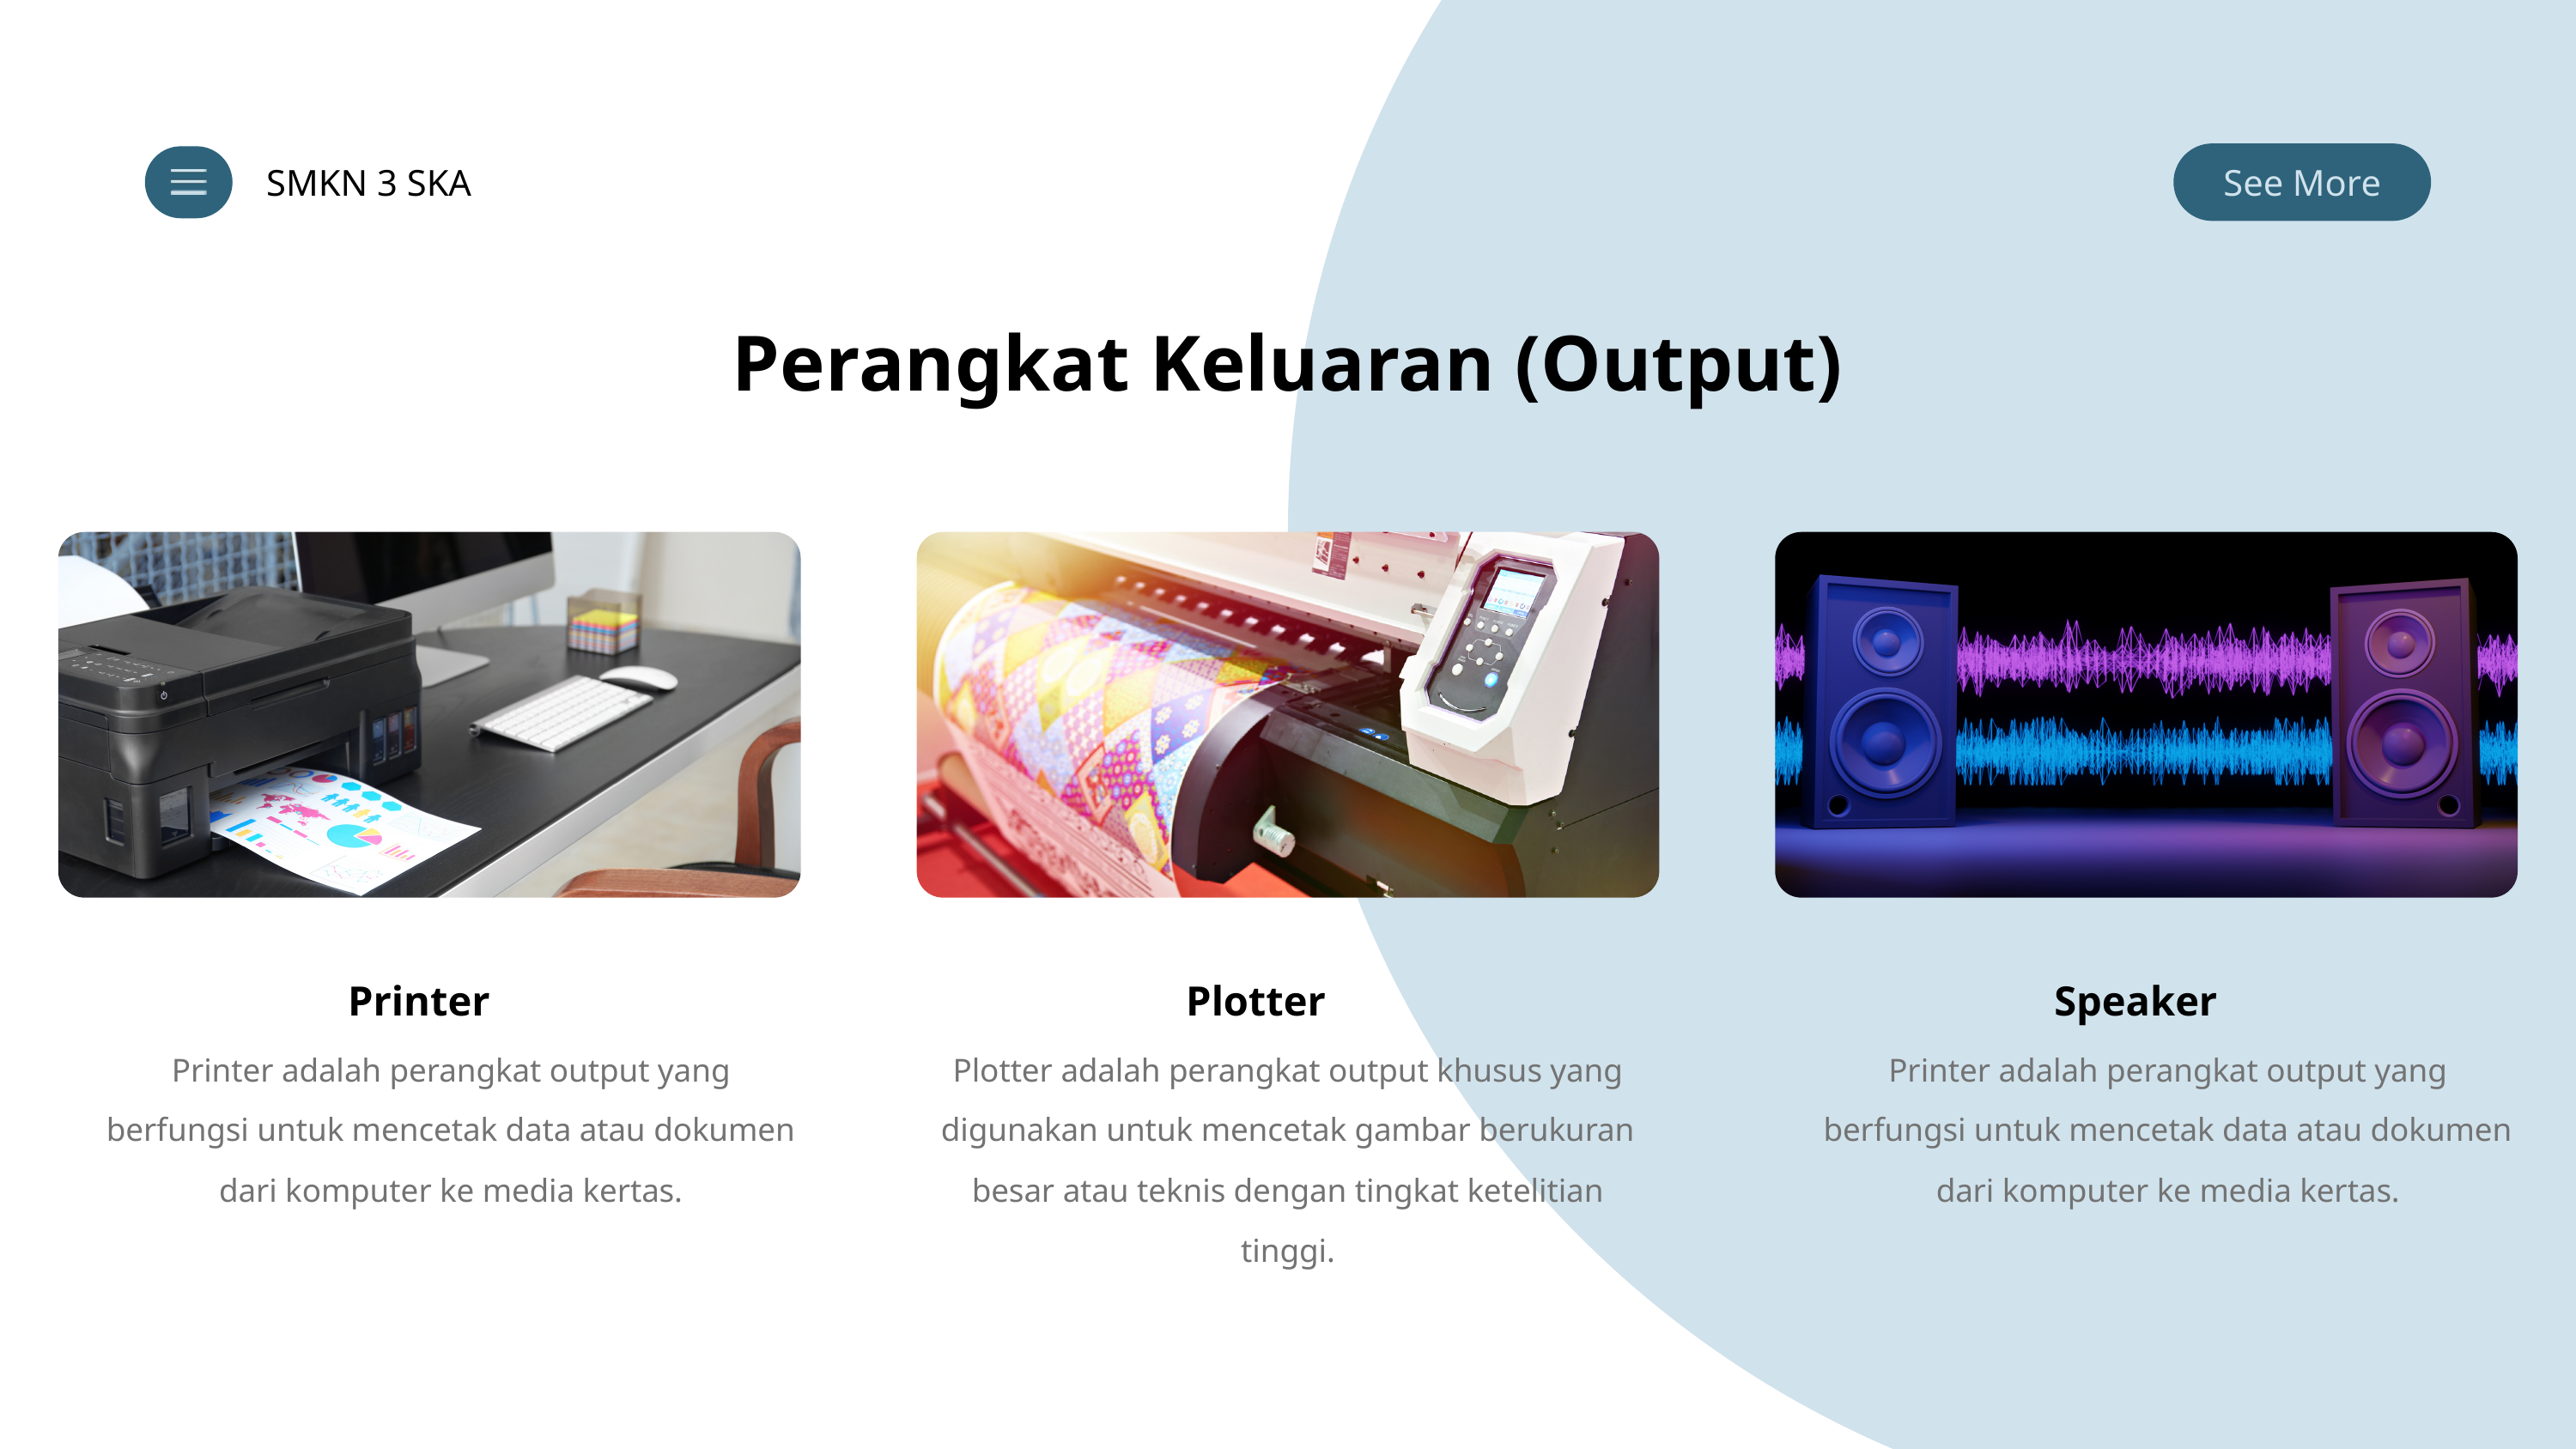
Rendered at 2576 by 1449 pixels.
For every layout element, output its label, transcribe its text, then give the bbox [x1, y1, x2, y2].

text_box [1775, 531, 2518, 898]
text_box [144, 146, 233, 219]
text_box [1287, 0, 2576, 1449]
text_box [916, 531, 1660, 898]
text_box Plotter [938, 978, 1281, 1025]
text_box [58, 531, 801, 898]
text_box SMKN 3 SKA [266, 162, 612, 203]
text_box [2173, 142, 2432, 221]
text_box Plotter adalah perangkat output khusus yang digunakan untuk mencetak gambar berukuran besar atau teknis dengan tingkat ketelitian tinggi. [938, 1028, 1281, 1269]
text_box Printer adalah perangkat output yang berfungsi untuk mencetak data atau dokumen dari komputer ke media kertas. [101, 1028, 801, 1209]
text_box Printer [101, 978, 737, 1025]
text_box Perangkat Keluaran (Output) [461, 318, 1281, 407]
